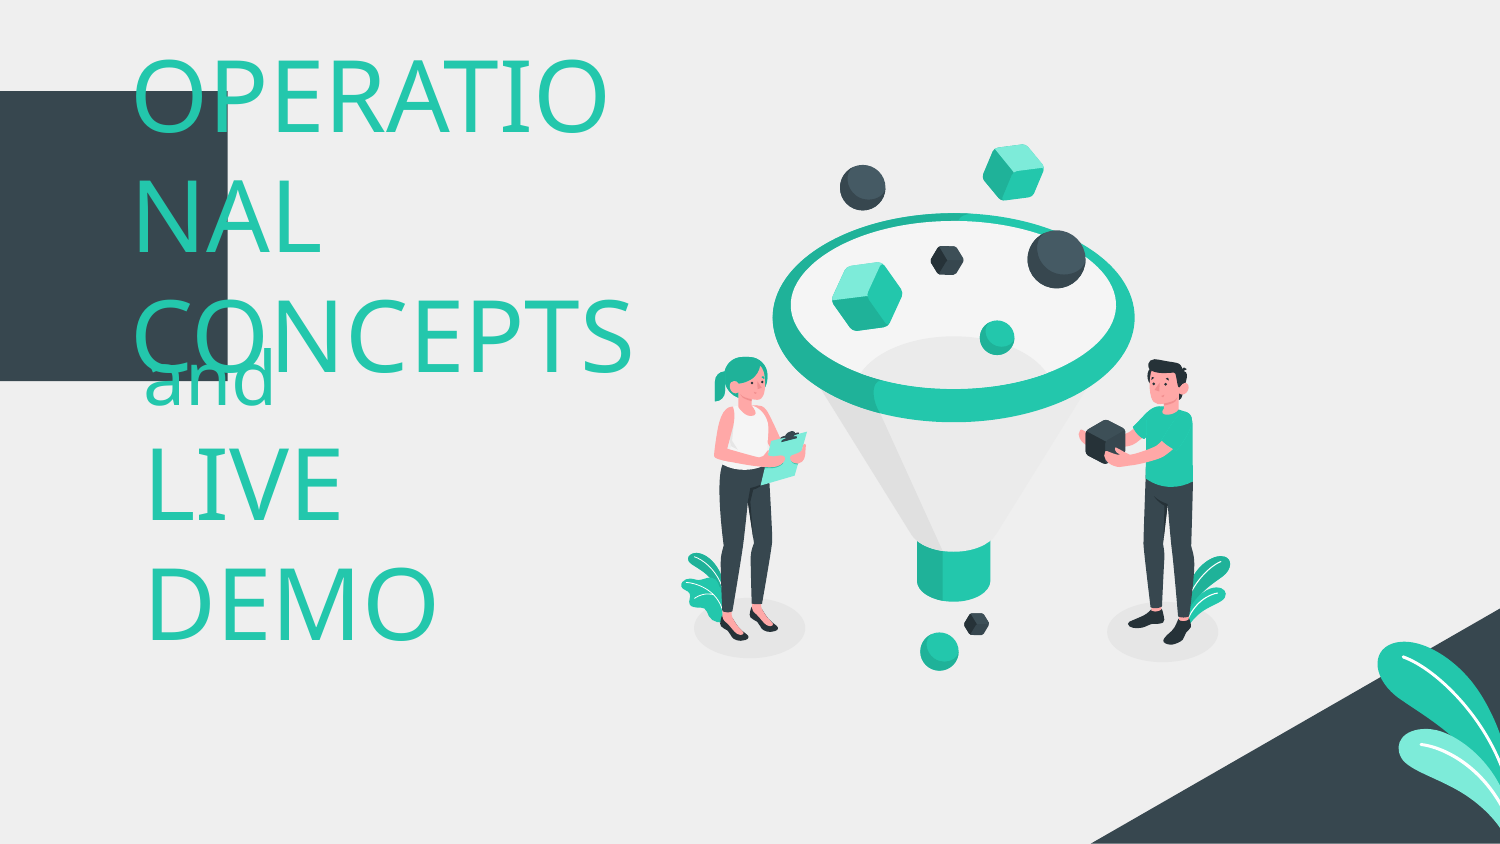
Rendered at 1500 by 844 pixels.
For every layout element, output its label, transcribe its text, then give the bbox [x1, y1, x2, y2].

text_box and LIVE DEMO [128, 381, 677, 676]
text_box [1377, 641, 1498, 727]
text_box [680, 144, 1233, 671]
text_box [1401, 655, 1483, 727]
title OPERATIONAL CONCEPTS [115, 260, 669, 408]
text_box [1392, 728, 1500, 841]
